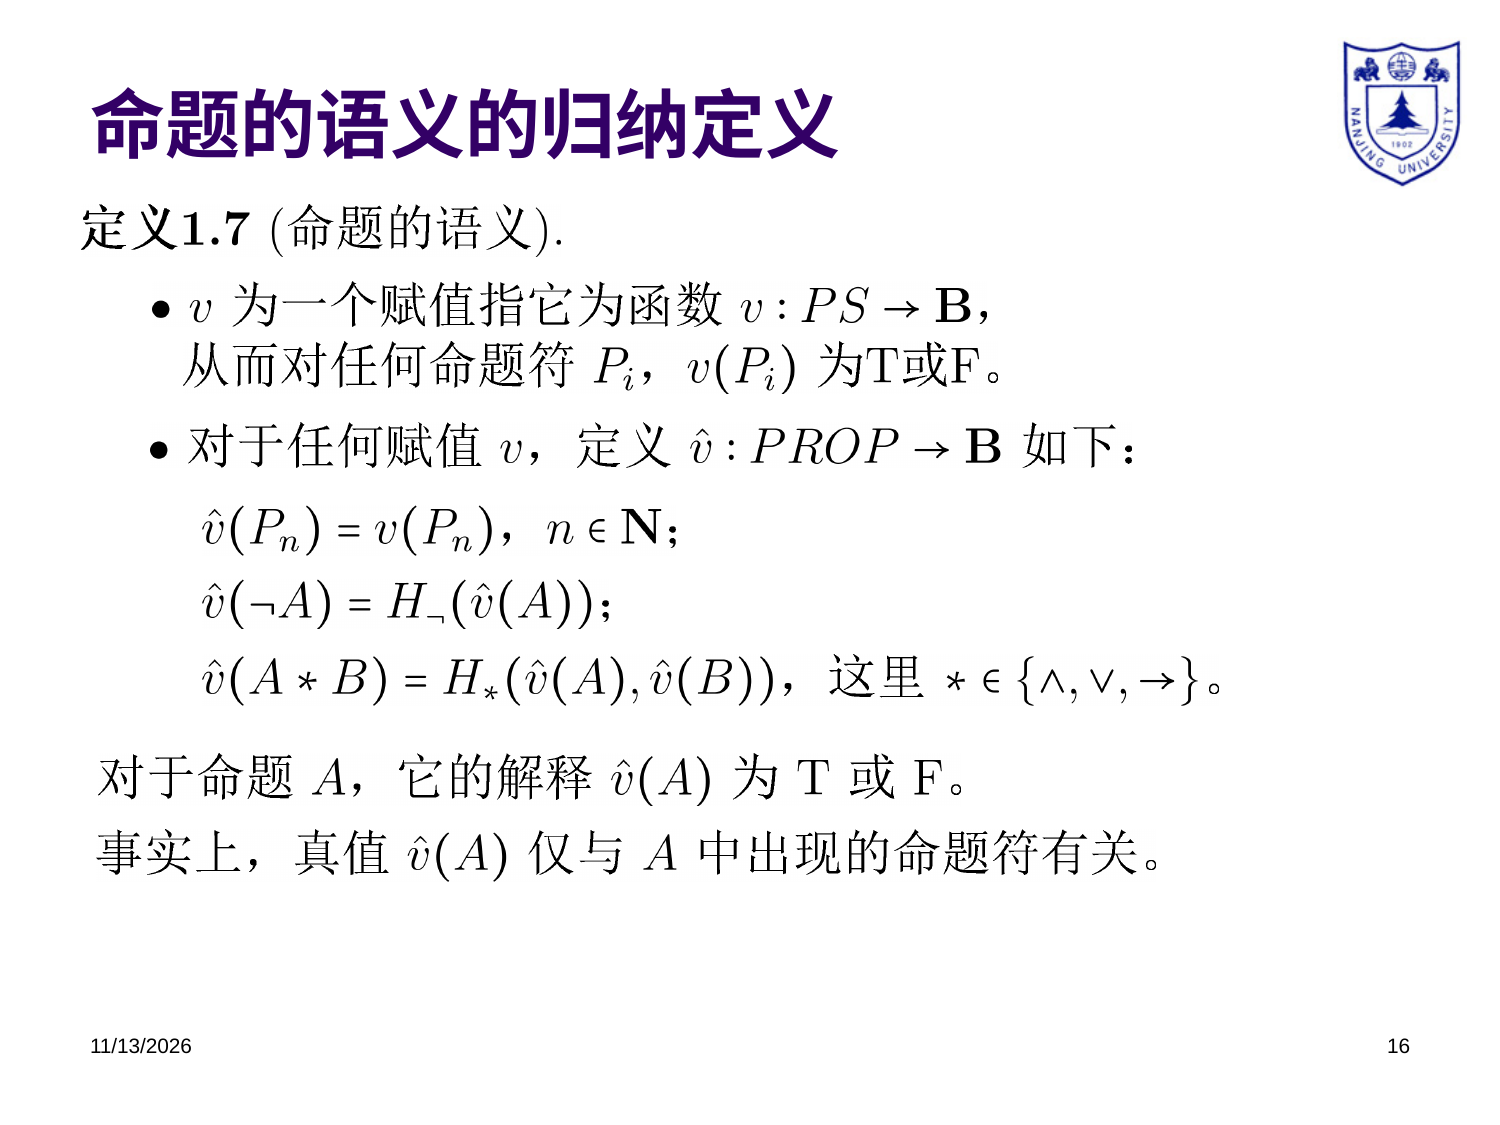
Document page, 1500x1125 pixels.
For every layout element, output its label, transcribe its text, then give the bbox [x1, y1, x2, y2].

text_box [149, 276, 989, 335]
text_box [94, 824, 1158, 887]
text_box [96, 749, 963, 811]
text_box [199, 501, 678, 561]
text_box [199, 649, 1221, 711]
slide_number 16 [1074, 1025, 1425, 1100]
picture [1337, 37, 1467, 189]
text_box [147, 418, 1134, 475]
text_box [199, 574, 611, 634]
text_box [180, 337, 1001, 399]
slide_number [75, 1025, 425, 1100]
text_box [79, 200, 563, 262]
title 命题的语义的归纳定义 [75, 20, 1313, 175]
